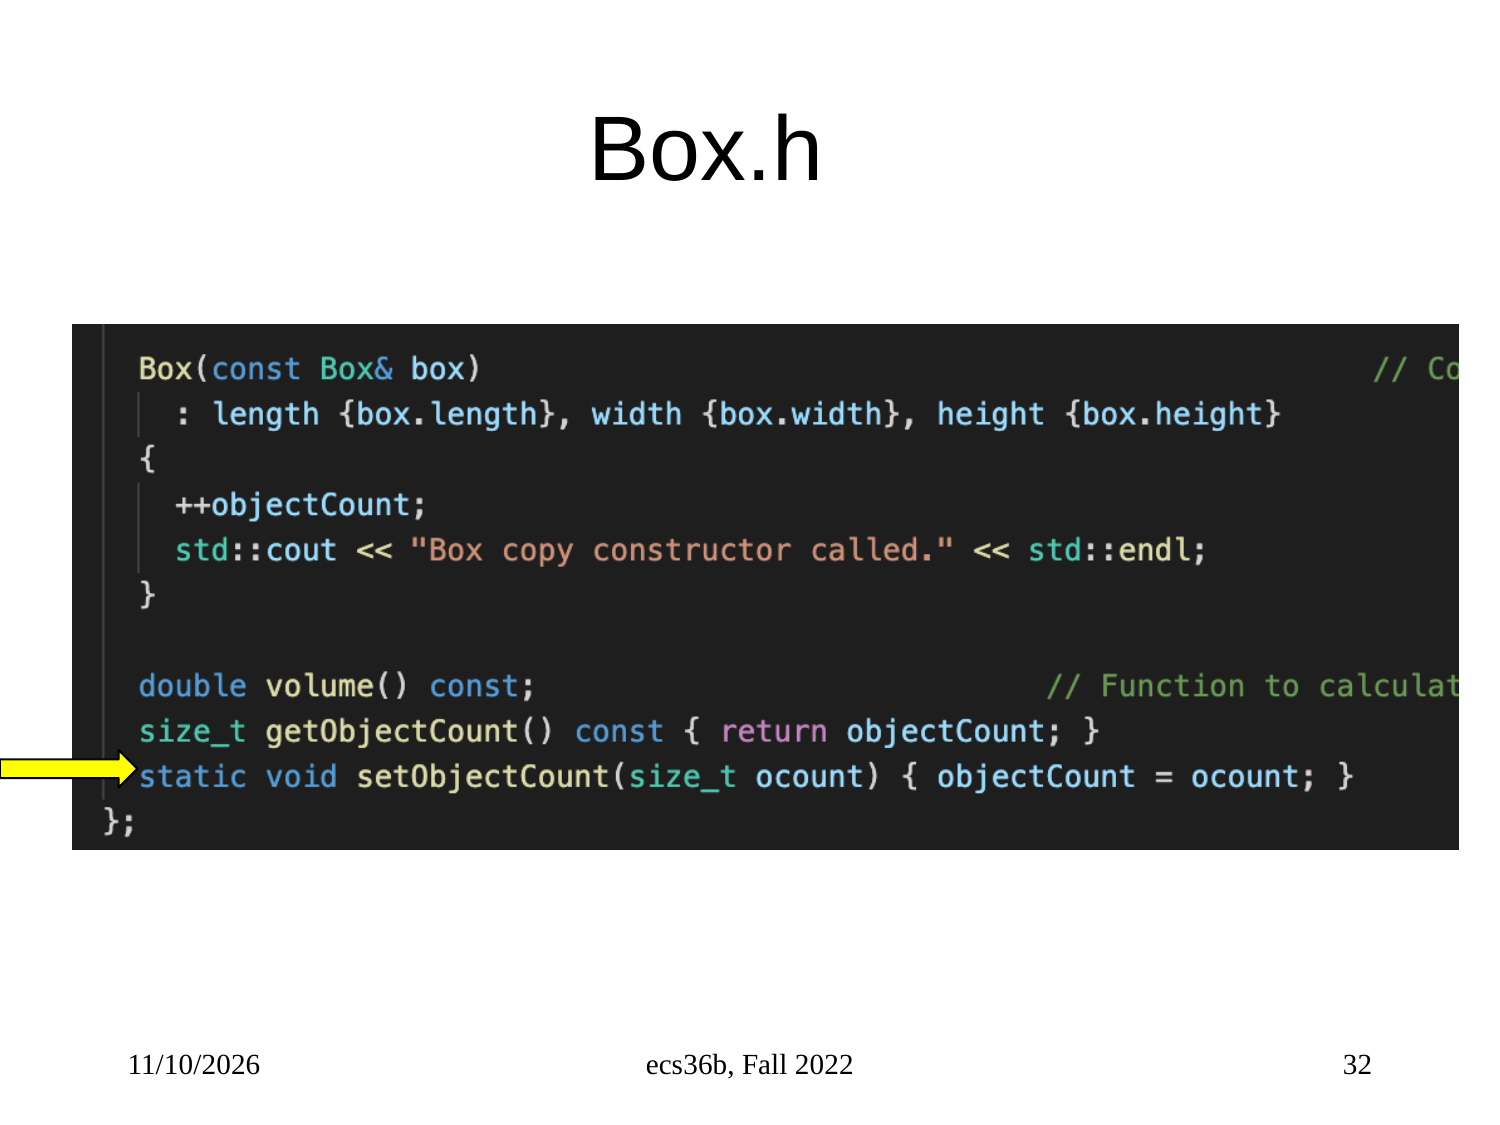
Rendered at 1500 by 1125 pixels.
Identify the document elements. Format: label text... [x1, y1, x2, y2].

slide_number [112, 1024, 426, 1101]
footer ecs36b, Fall 2022 [512, 1024, 988, 1101]
slide_number 32 [1074, 1024, 1388, 1101]
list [71, 324, 1459, 851]
text_box [0, 759, 66, 779]
title Box.h [187, 49, 1226, 238]
